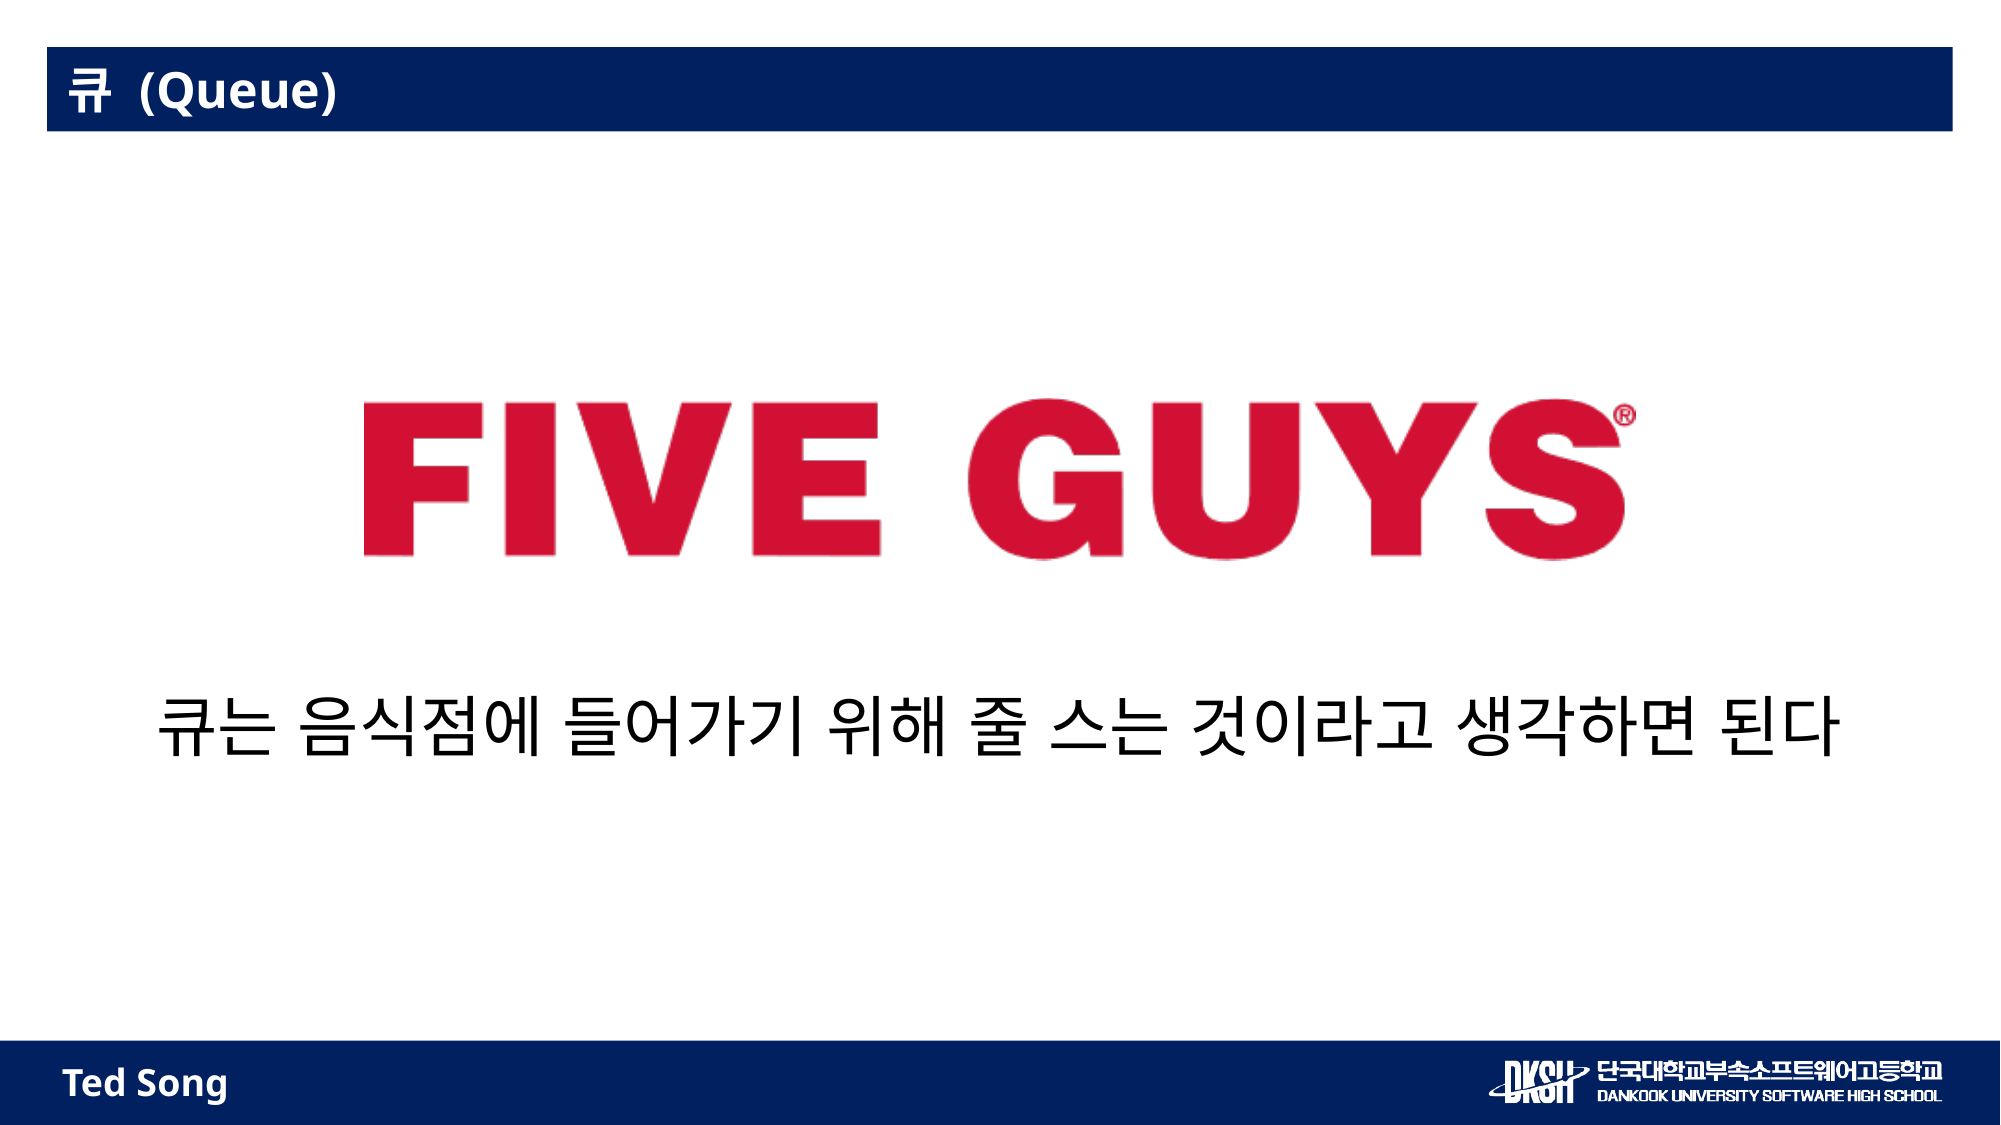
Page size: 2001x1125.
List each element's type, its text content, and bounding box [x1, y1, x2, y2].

text_box 큐 (Queue) [52, 51, 353, 127]
text_box [46, 46, 1954, 132]
picture [364, 398, 1636, 561]
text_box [0, 1040, 2000, 1125]
text_box 큐는 음식점에 들어가기 위해 줄 스는 것이라고 생각하면 된다 [141, 677, 1859, 773]
